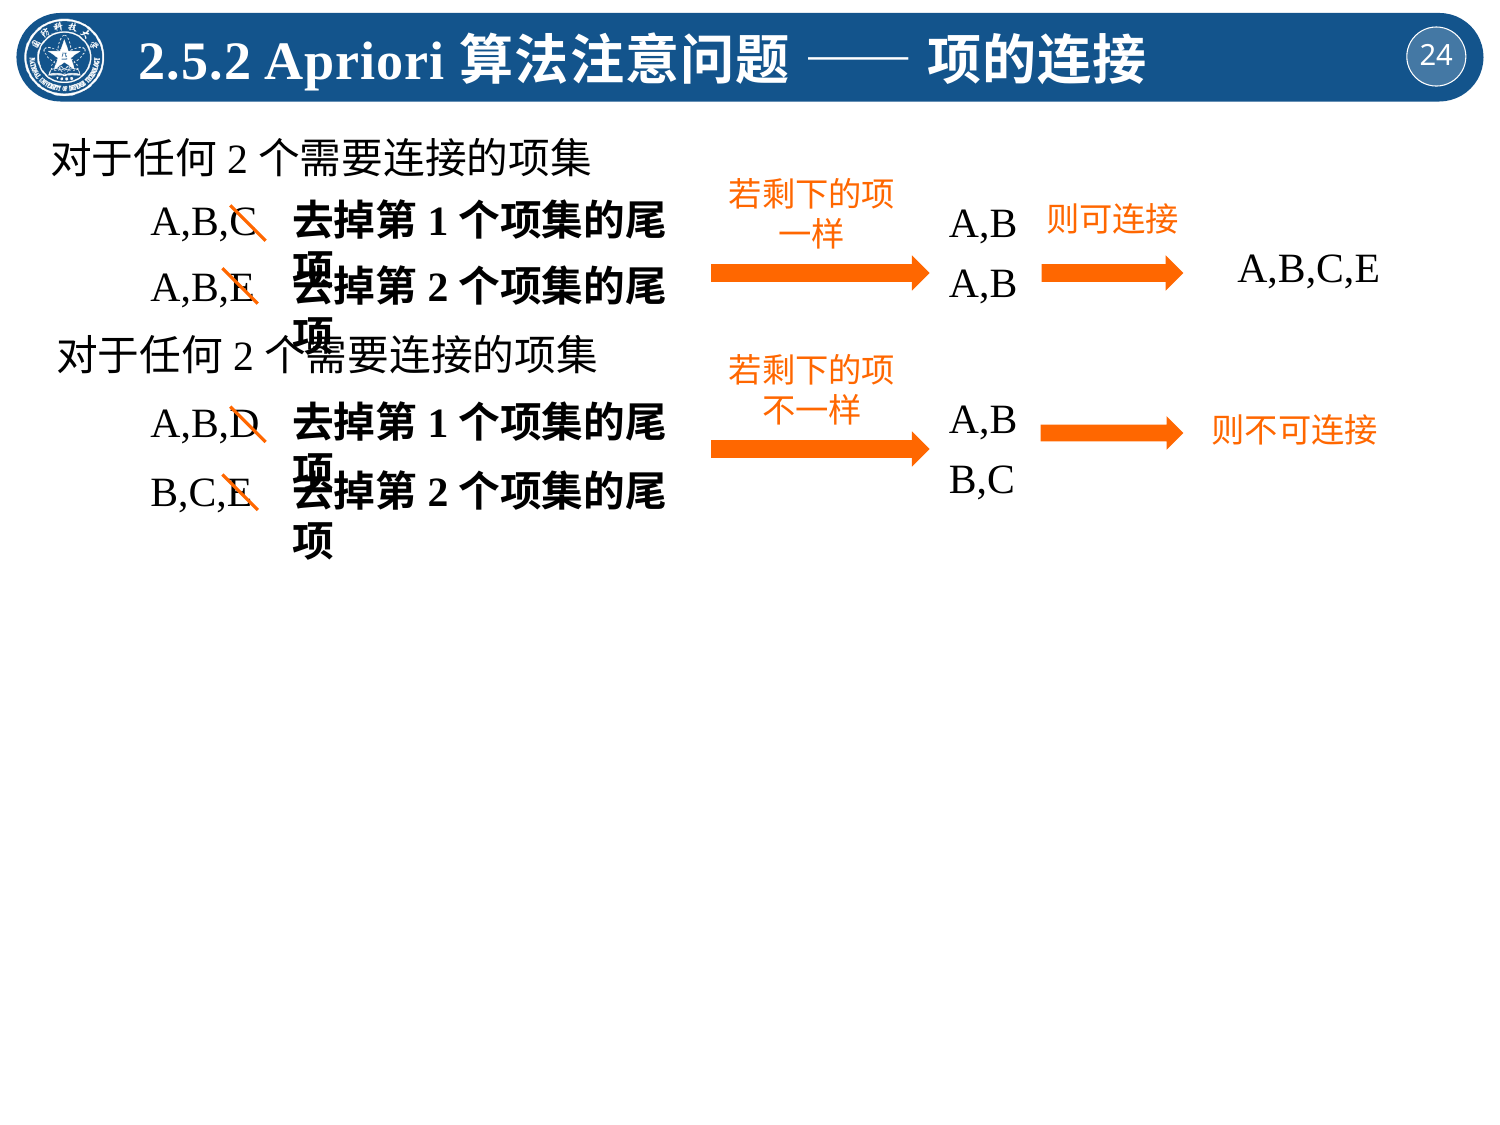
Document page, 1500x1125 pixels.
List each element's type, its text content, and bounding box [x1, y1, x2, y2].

text_box A,B [934, 188, 1041, 248]
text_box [222, 474, 259, 511]
text_box [1041, 255, 1184, 291]
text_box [229, 205, 266, 241]
text_box A,B,C [135, 186, 277, 251]
text_box 则不可连接 [1185, 402, 1405, 457]
text_box [711, 261, 930, 291]
text_box A,B [934, 384, 1041, 444]
picture [16, 9, 111, 104]
text_box 去掉第1个项集的尾项 [277, 388, 715, 457]
text_box [711, 437, 930, 467]
text_box A,B,D [135, 388, 277, 453]
text_box 去掉第2个项集的尾项 [277, 457, 715, 573]
text_box 对于任何2个需要连接的项集 [35, 124, 626, 189]
text_box A,B,C,E [1222, 233, 1412, 298]
text_box A,B [934, 248, 1041, 314]
text_box 若剩下的项一样 [702, 166, 922, 261]
text_box 则可连接 [1028, 191, 1197, 246]
text_box 2.5.2 Apriori算法注意问题 —— 项的连接 [123, 17, 1237, 98]
text_box 若剩下的项不一样 [702, 341, 922, 437]
text_box 去掉第1个项集的尾项 [277, 186, 702, 252]
text_box B,C,E [135, 457, 277, 523]
text_box 去掉第2个项集的尾项 [277, 252, 715, 368]
text_box B,C [934, 444, 1041, 510]
text_box 对于任何2个需要连接的项集 [41, 321, 621, 387]
text_box [1040, 416, 1184, 450]
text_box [229, 406, 266, 443]
text_box A,B,E [135, 252, 277, 318]
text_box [222, 267, 259, 304]
